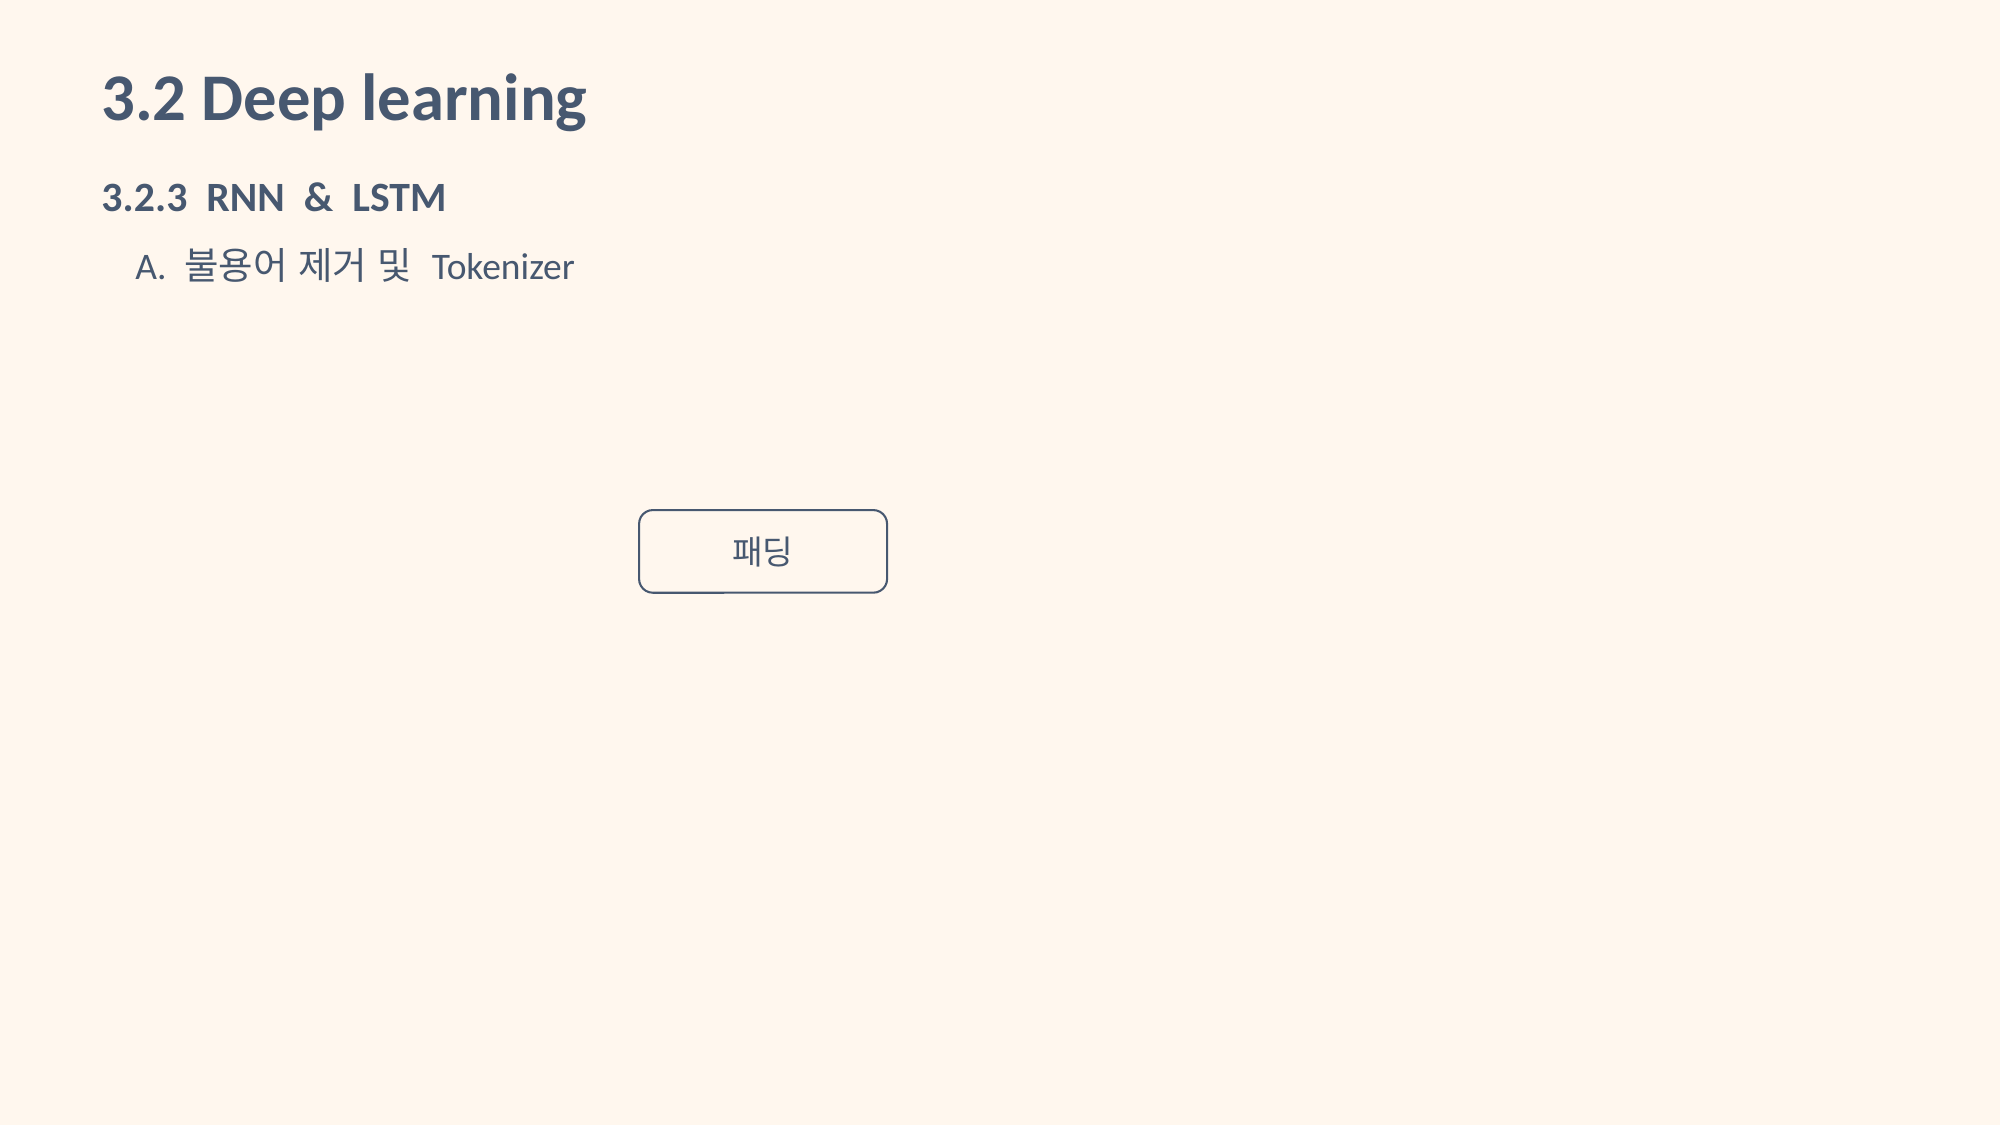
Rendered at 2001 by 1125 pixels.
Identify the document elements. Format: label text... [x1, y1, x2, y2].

text_box 3.2.3 RNN & LSTM A. 불용어 제거 및 Tokenizer [86, 162, 1440, 295]
text_box 패딩 [638, 509, 889, 594]
text_box 3.2 Deep learning [86, 55, 840, 162]
